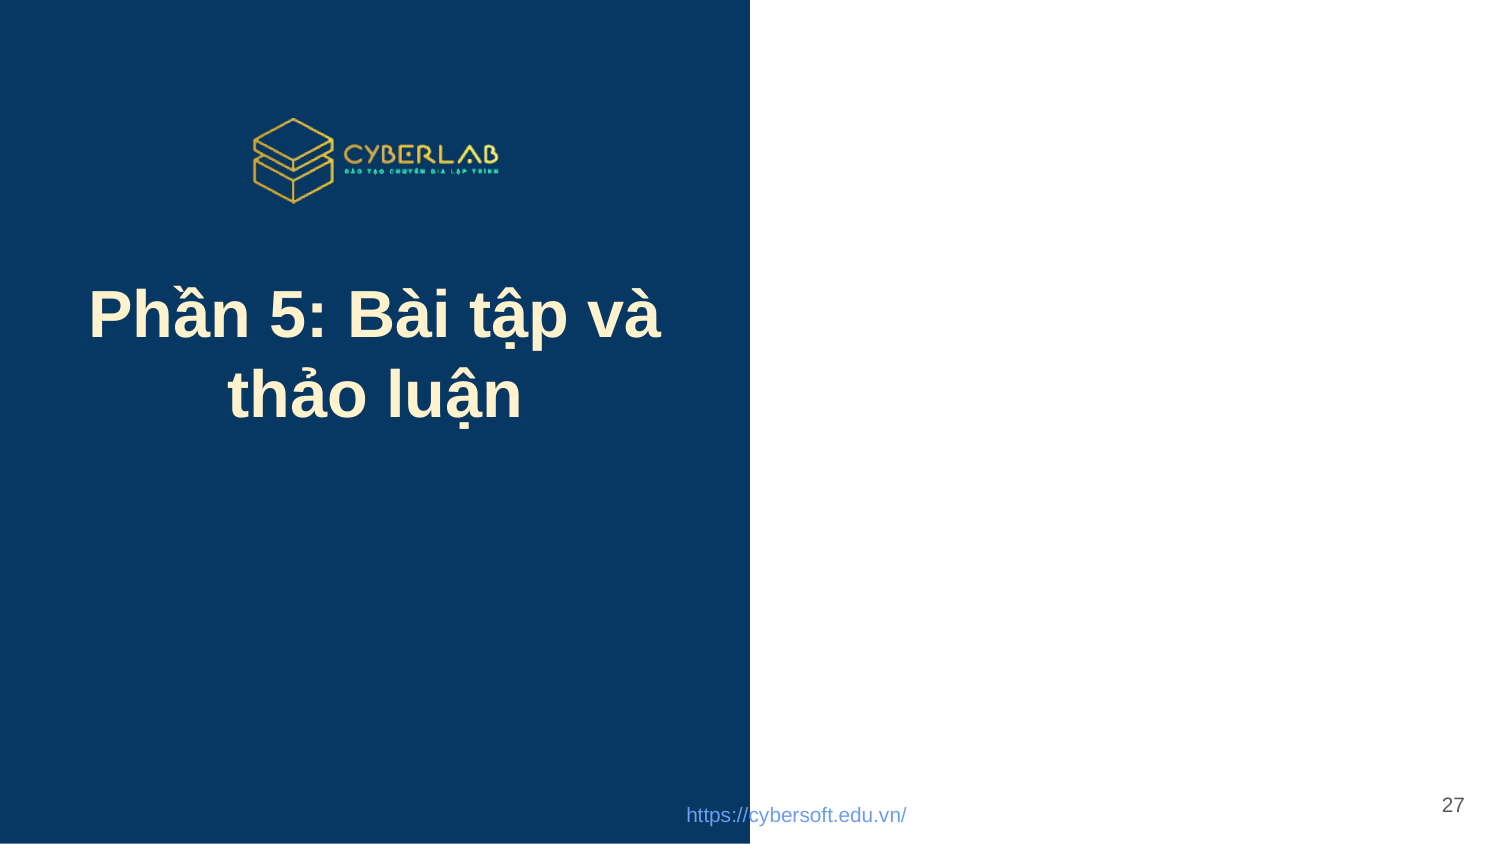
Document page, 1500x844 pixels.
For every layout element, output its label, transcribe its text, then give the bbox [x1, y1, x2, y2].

title Phần 5: Bài tập và thảo luận [43, 202, 708, 446]
picture [239, 118, 511, 202]
slide_number 27 [1389, 782, 1480, 830]
